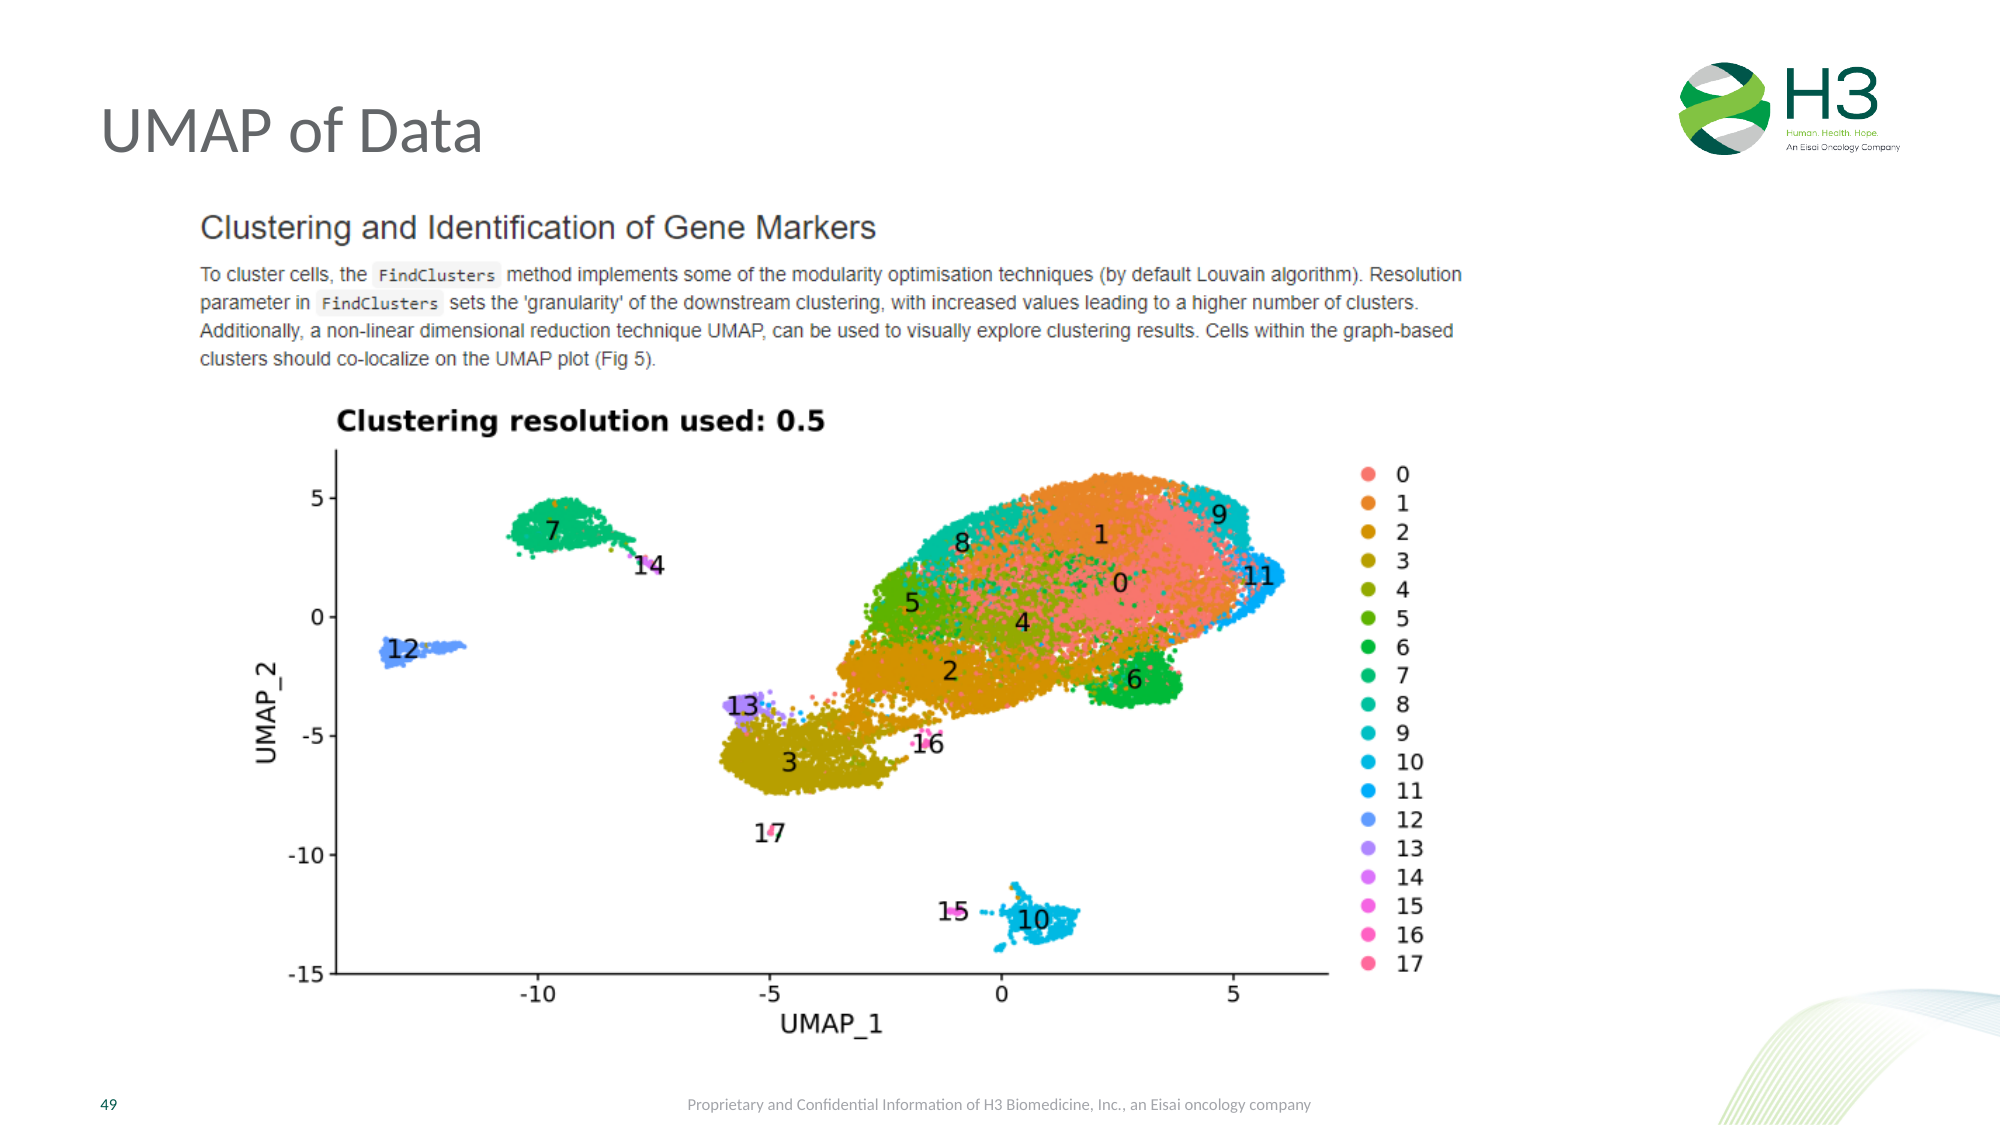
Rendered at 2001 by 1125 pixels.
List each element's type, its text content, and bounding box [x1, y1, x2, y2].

slide_number 49 [100, 1083, 202, 1125]
title UMAP of Data [100, 0, 1681, 174]
picture [1681, 62, 1900, 155]
footer Proprietary and Confidential Information of H3 Biomedicine, Inc., an Eisai oncology company [635, 1083, 1365, 1125]
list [170, 204, 1513, 1052]
picture [1700, 977, 2000, 1125]
